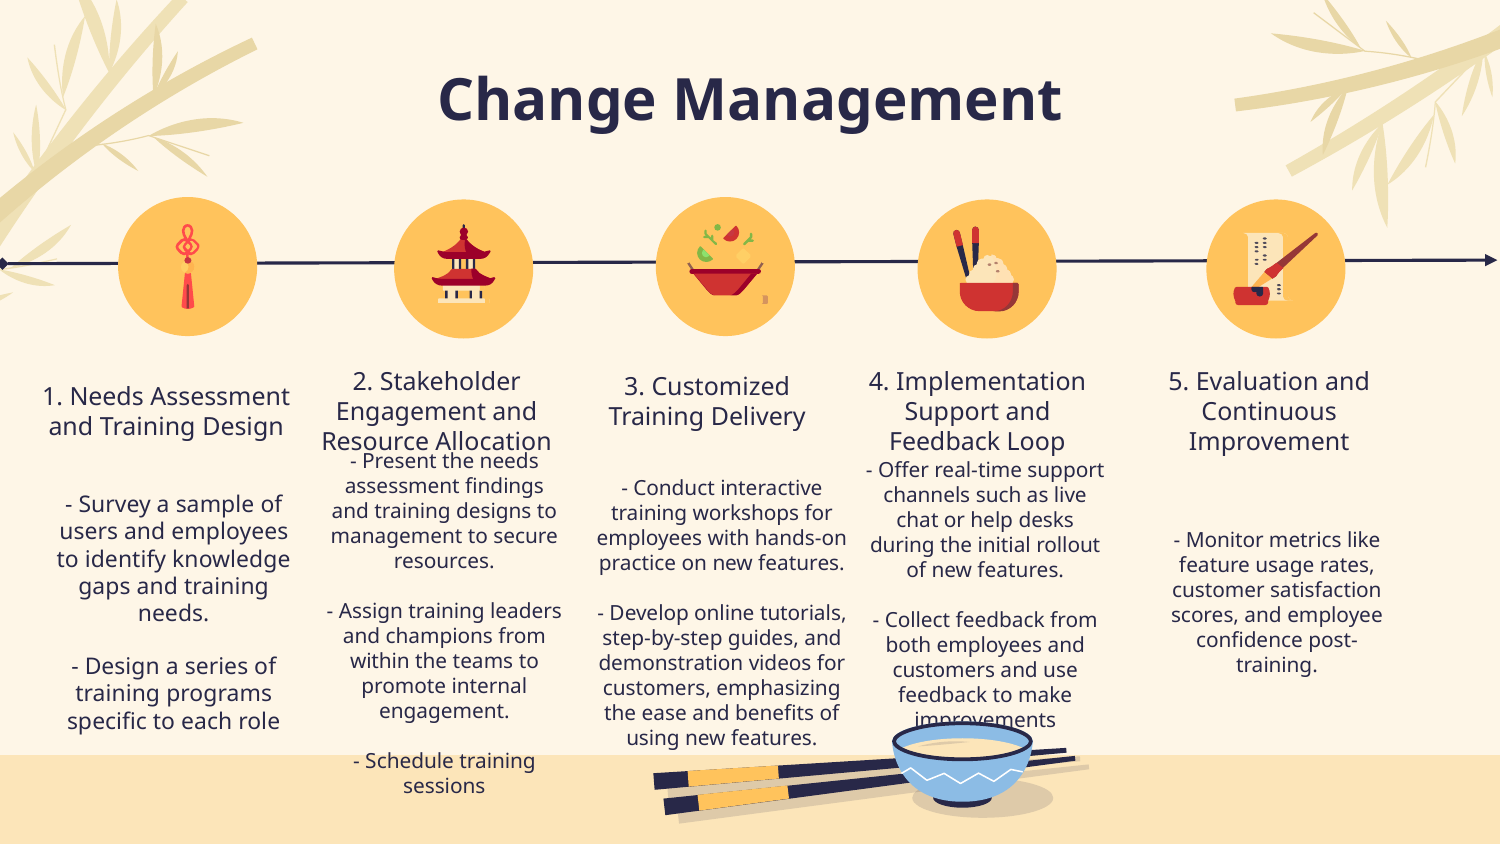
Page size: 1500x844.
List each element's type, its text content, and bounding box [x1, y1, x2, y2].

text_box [1023, 259, 1228, 264]
text_box [656, 197, 795, 258]
text_box - Offer real-time support channels such as live chat or help desks during the initial rollout of new features. - Collect feedback from both employees and customers and use feedback to make improvements [849, 478, 1121, 711]
text_box 1. Needs Assessment and Training Design [38, 374, 309, 447]
text_box - Monitor metrics like feature usage rates, customer satisfaction scores, and employee confidence post-training. [1141, 478, 1413, 726]
text_box - Survey a sample of users and employees to identify knowledge gaps and training needs. - Design a series of training programs specific to each role [38, 478, 310, 745]
text_box [917, 272, 1057, 339]
text_box [656, 272, 795, 337]
text_box [1206, 272, 1346, 339]
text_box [431, 223, 497, 310]
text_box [891, 721, 1054, 819]
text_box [682, 223, 768, 310]
text_box [395, 199, 533, 258]
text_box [205, 259, 426, 264]
text_box [118, 197, 257, 258]
text_box [918, 199, 1056, 258]
text_box [394, 272, 534, 339]
text_box - Present the needs assessment findings and training designs to management to secure resources. - Assign training leaders and champions from within the teams to promote internal engagement. - Schedule training sessions [309, 518, 580, 726]
text_box 2. Stakeholder Engagement and Resource Allocation [309, 374, 580, 447]
text_box 5. Evaluation and Continuous Improvement [1141, 374, 1413, 447]
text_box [773, 259, 947, 264]
text_box [1207, 199, 1345, 258]
text_box [118, 272, 257, 337]
text_box 4. Implementation Support and Feedback Loop [849, 374, 1121, 447]
title Change Management [118, 49, 1382, 144]
text_box - Conduct interactive training workshops for employees with hands-on practice on new features. - Develop online tutorials, step-by-step guides, and demonstration videos for customers, emphasizing the ease and benefits of using new features. [579, 467, 865, 758]
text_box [1233, 232, 1319, 306]
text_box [952, 226, 1019, 312]
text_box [1324, 259, 1498, 264]
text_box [175, 223, 200, 310]
text_box 3. Customized Training Delivery [579, 352, 850, 447]
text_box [501, 259, 677, 264]
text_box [2, 259, 170, 264]
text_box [649, 668, 1091, 844]
